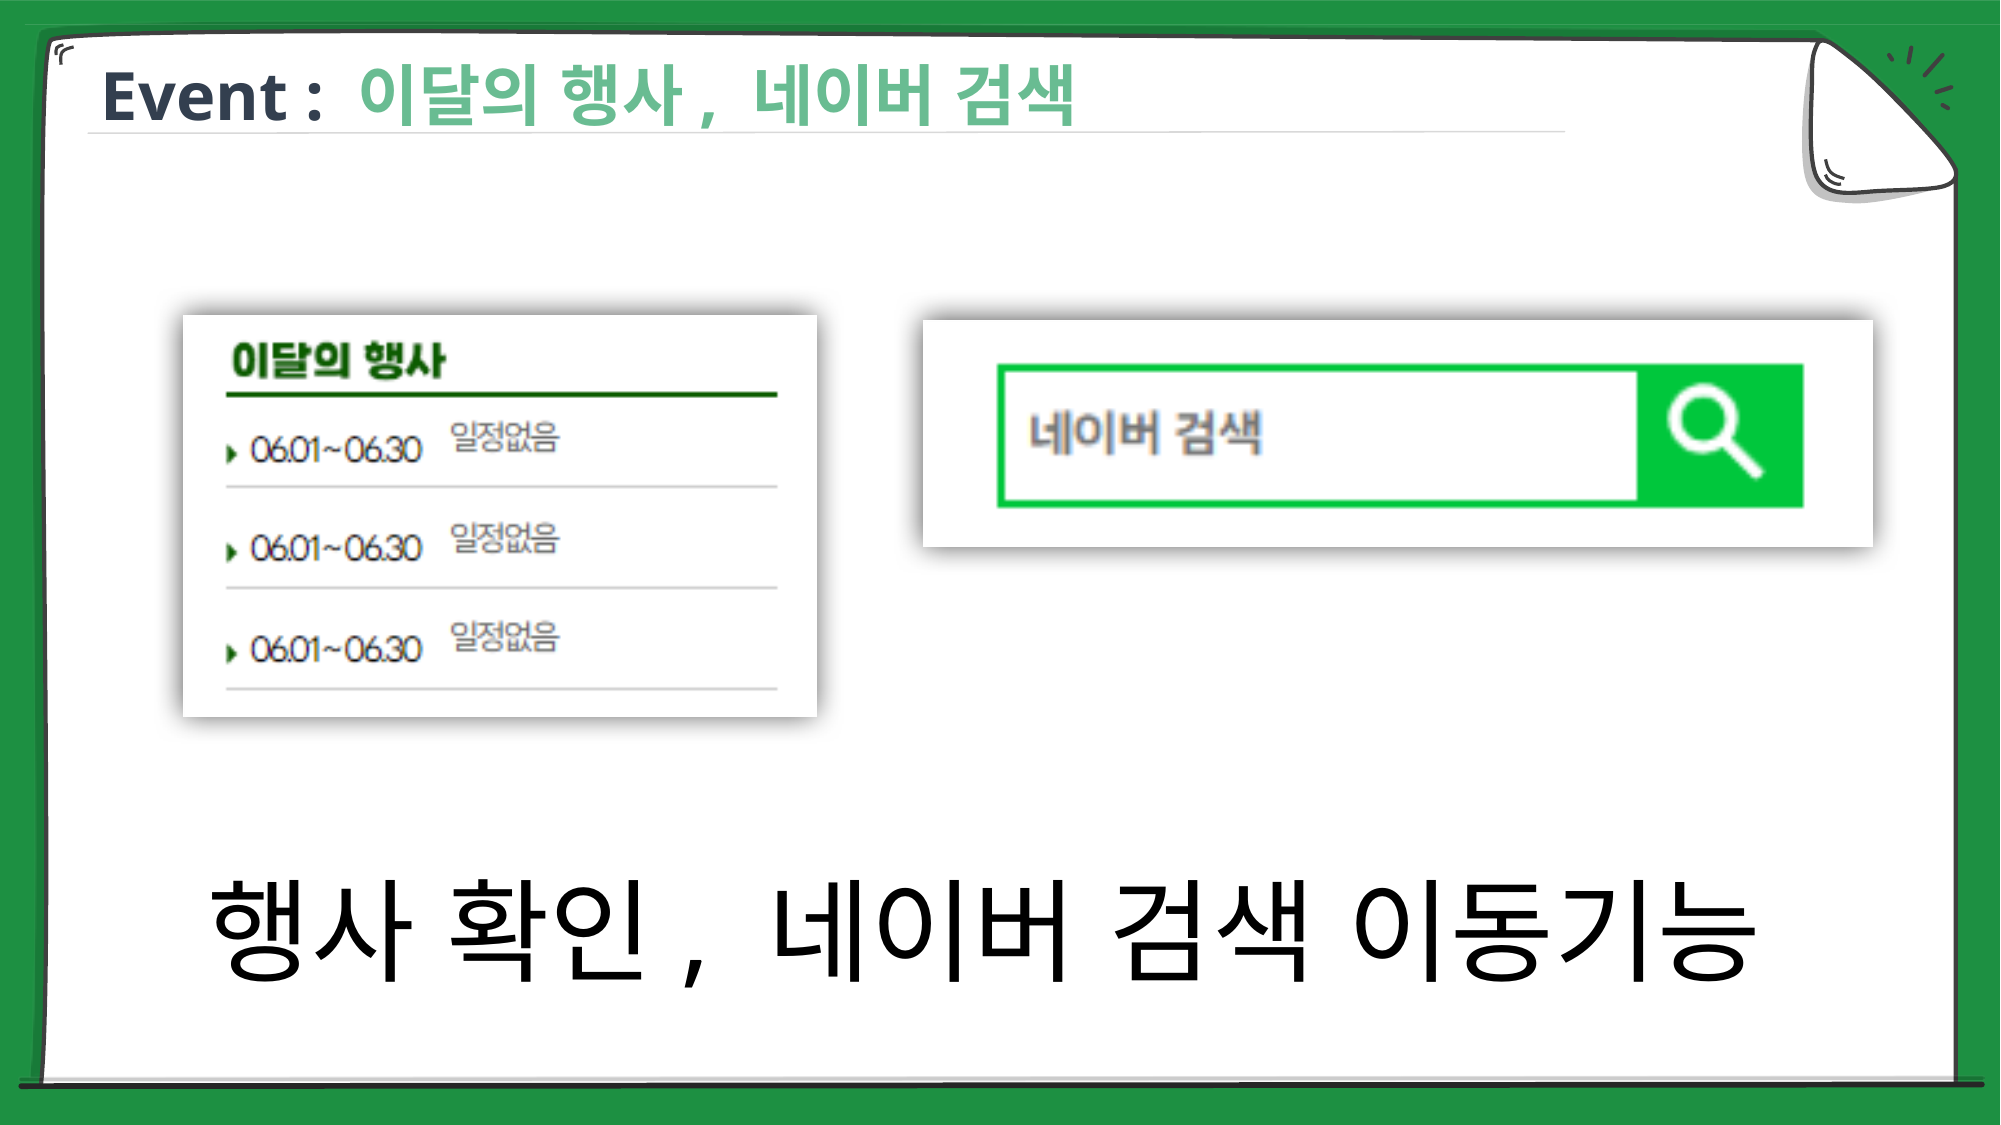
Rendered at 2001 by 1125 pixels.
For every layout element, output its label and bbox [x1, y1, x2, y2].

text_box [1888, 47, 1952, 109]
text_box [21, 31, 1982, 1087]
picture [183, 315, 817, 717]
picture [923, 320, 1873, 547]
